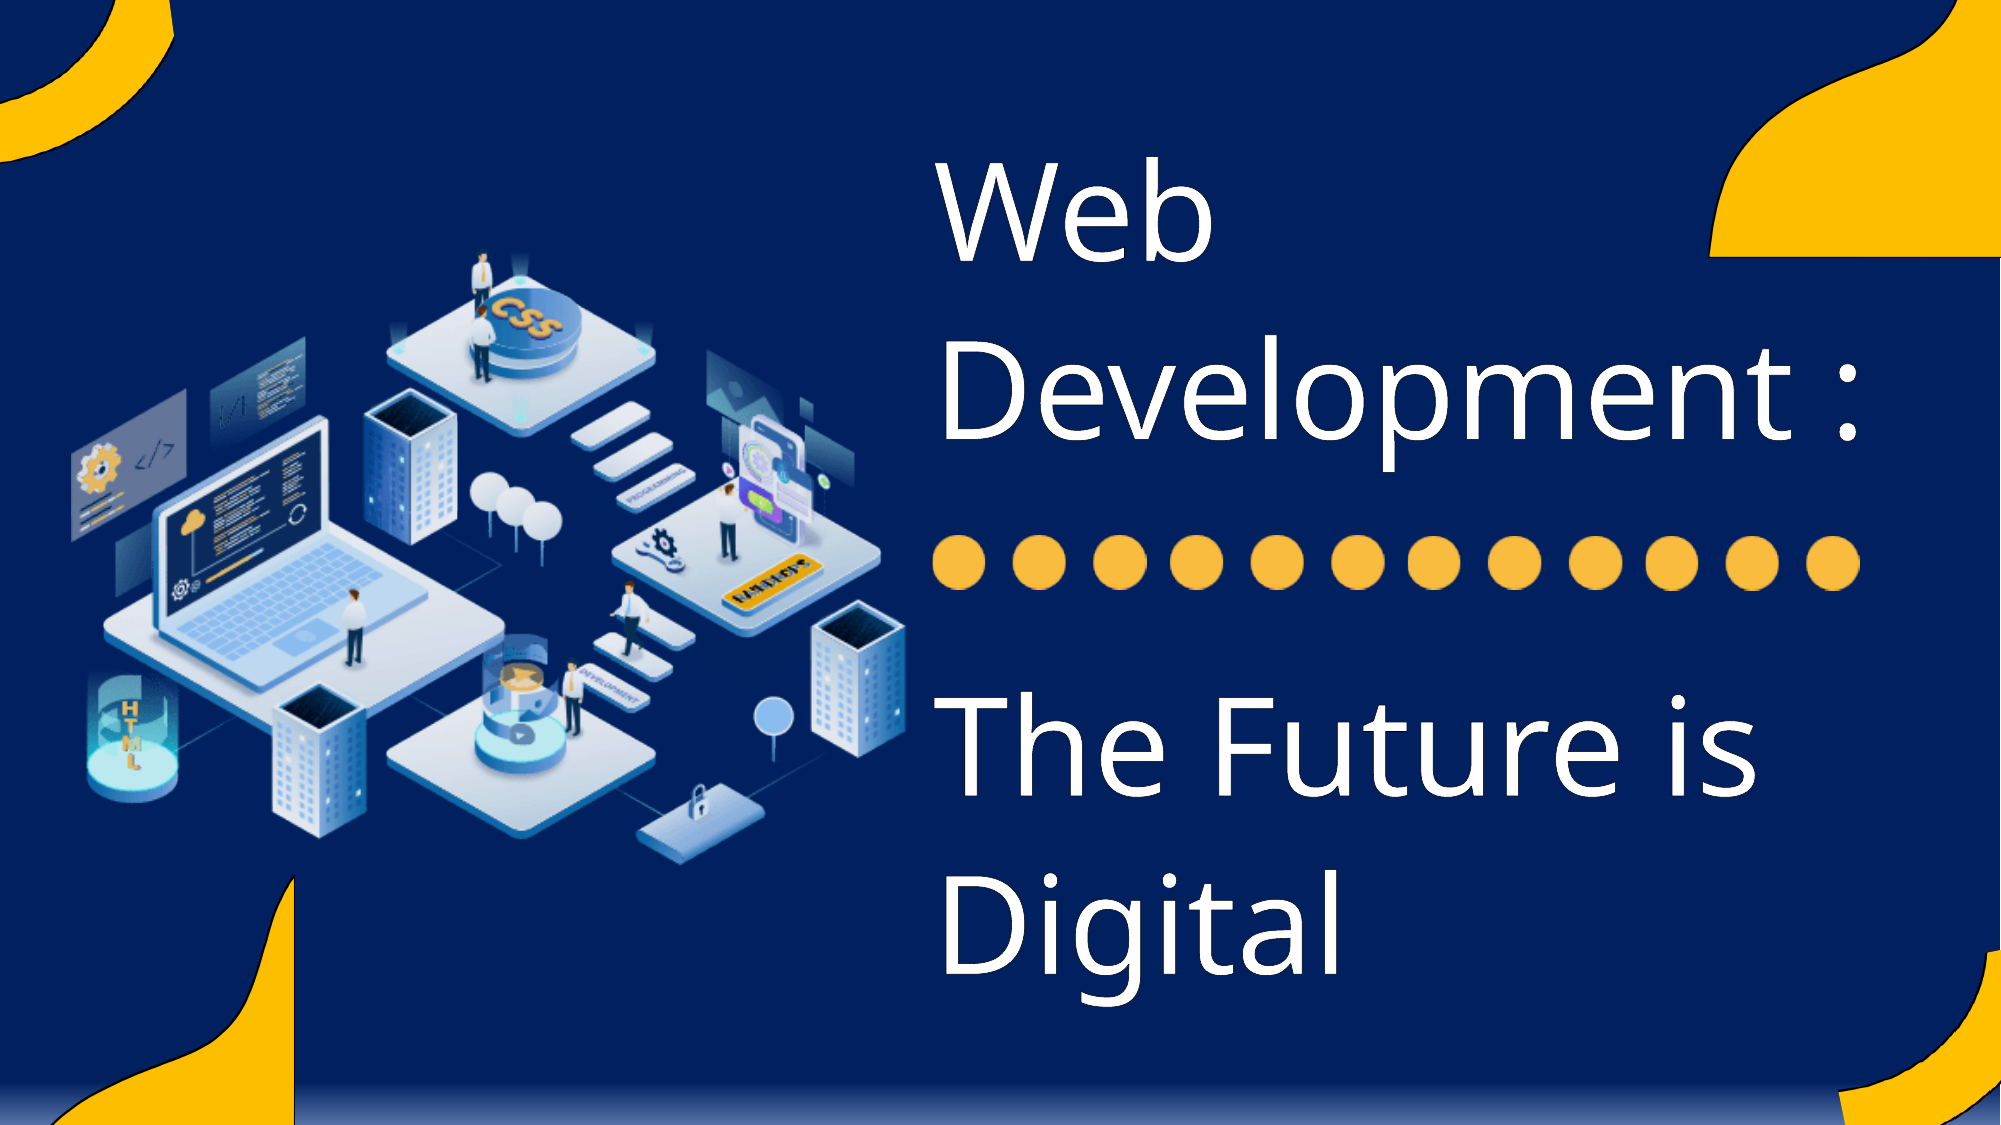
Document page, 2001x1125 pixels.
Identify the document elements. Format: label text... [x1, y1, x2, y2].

text_box [1407, 536, 1623, 590]
text_box [0, 0, 188, 164]
text_box [1708, 0, 2000, 110]
picture [71, 249, 919, 876]
text_box [1645, 536, 1860, 591]
text_box [1170, 535, 1385, 590]
text_box [1817, 950, 2000, 1125]
text_box [932, 535, 1147, 590]
text_box Web Development : The Future is Digital [932, 110, 2000, 1002]
text_box [0, 875, 295, 1125]
